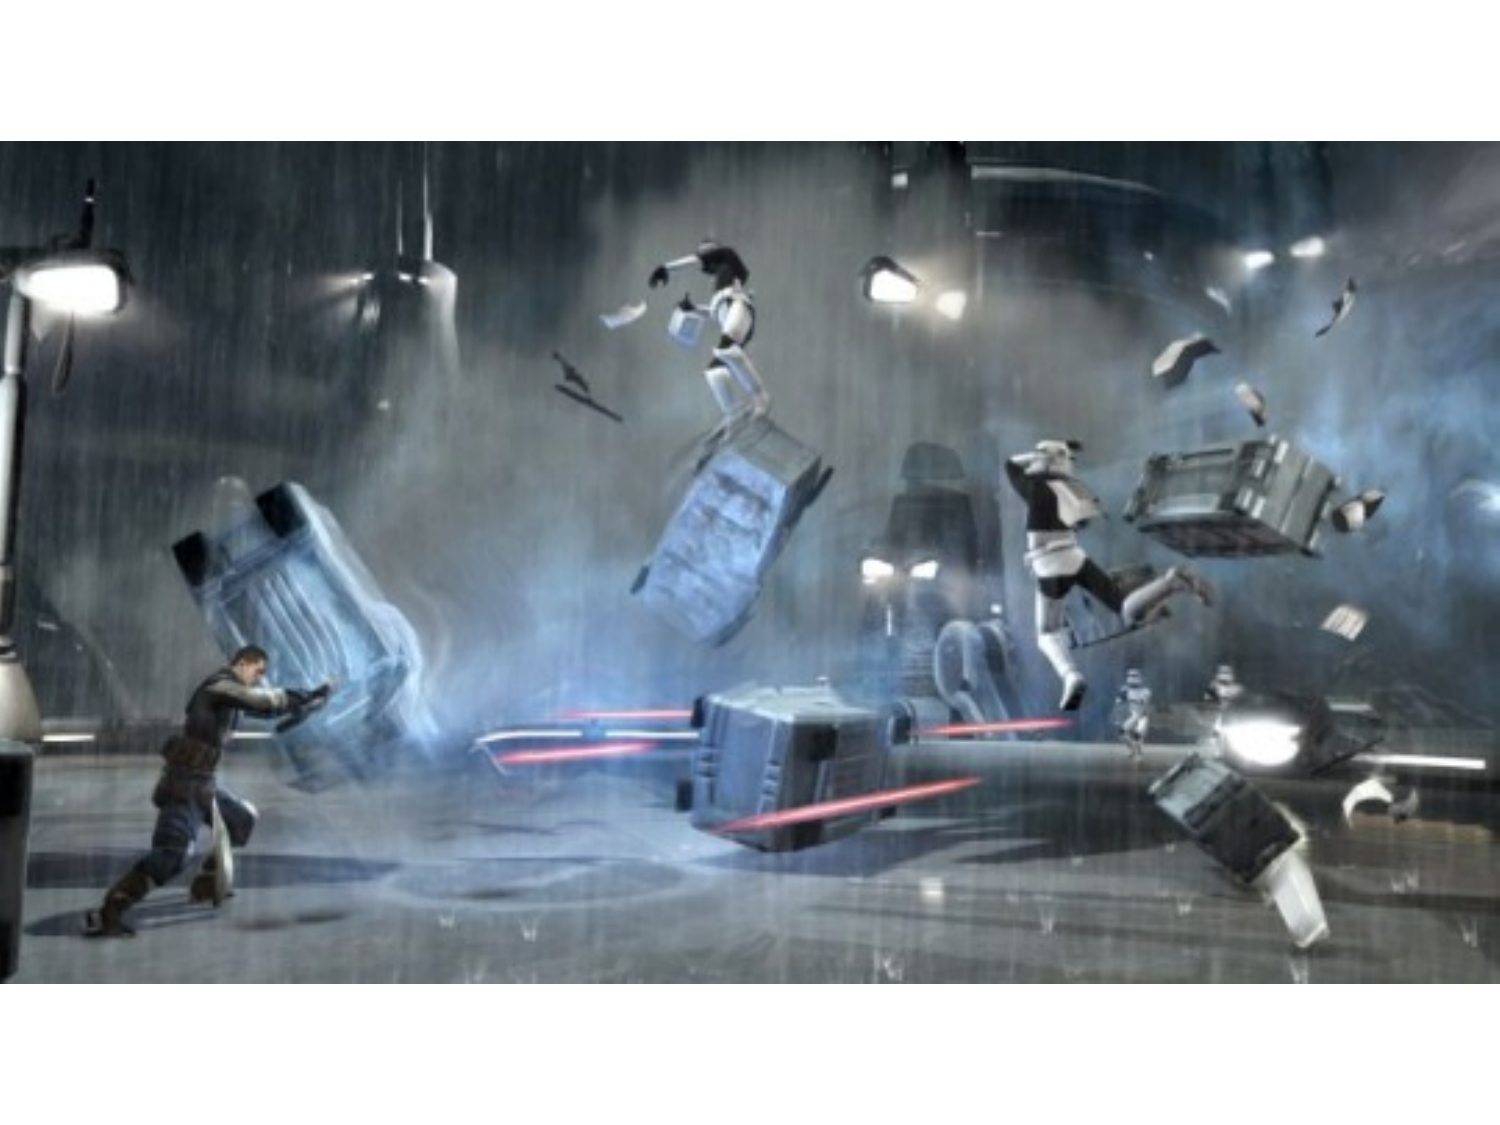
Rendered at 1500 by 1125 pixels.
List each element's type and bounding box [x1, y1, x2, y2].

picture [0, 141, 1500, 984]
